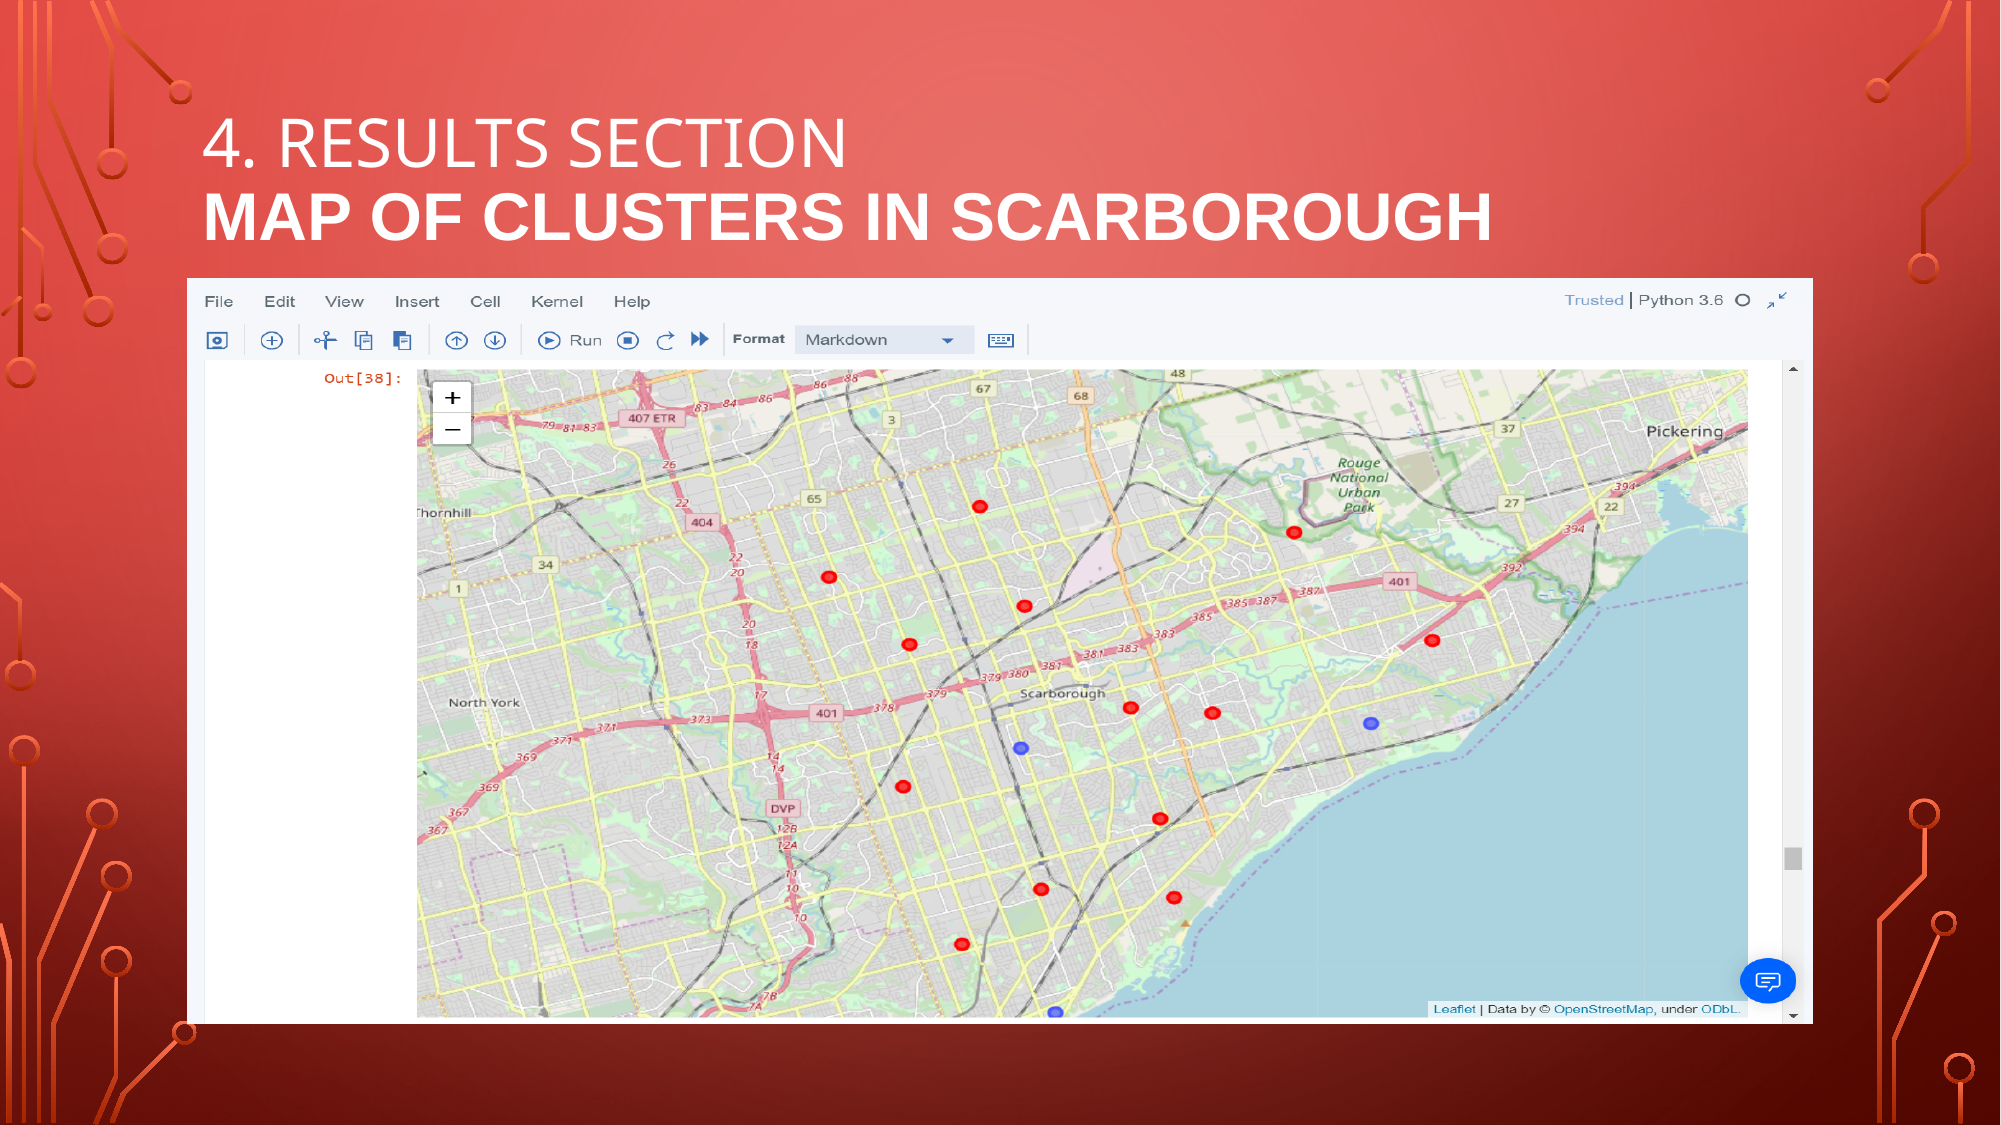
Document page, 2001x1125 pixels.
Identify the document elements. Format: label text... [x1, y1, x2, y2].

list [186, 277, 1813, 1024]
title 4. Results Section Map of Clusters in Scarborough [187, 101, 1813, 277]
